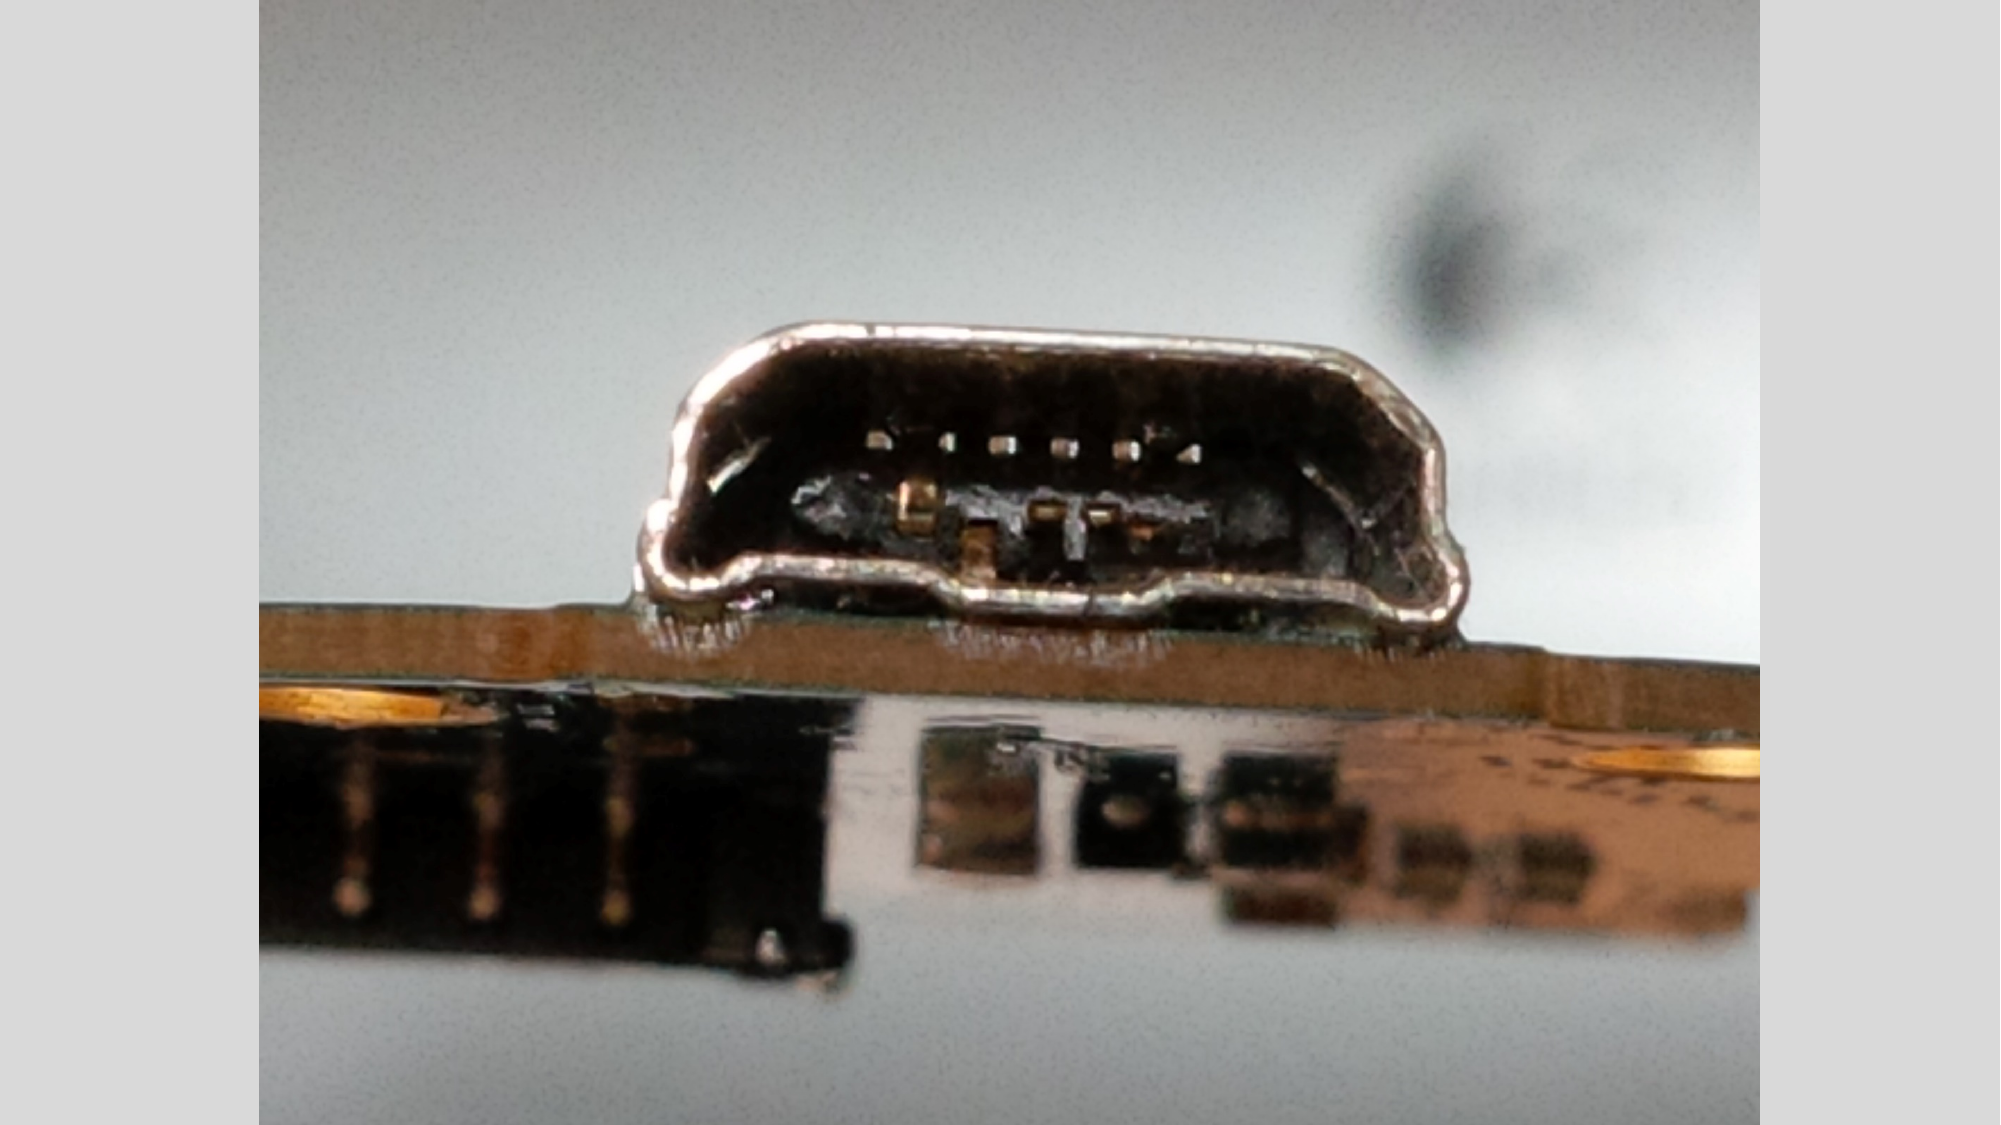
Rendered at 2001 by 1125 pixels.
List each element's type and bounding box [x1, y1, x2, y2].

picture [258, 0, 1760, 1125]
